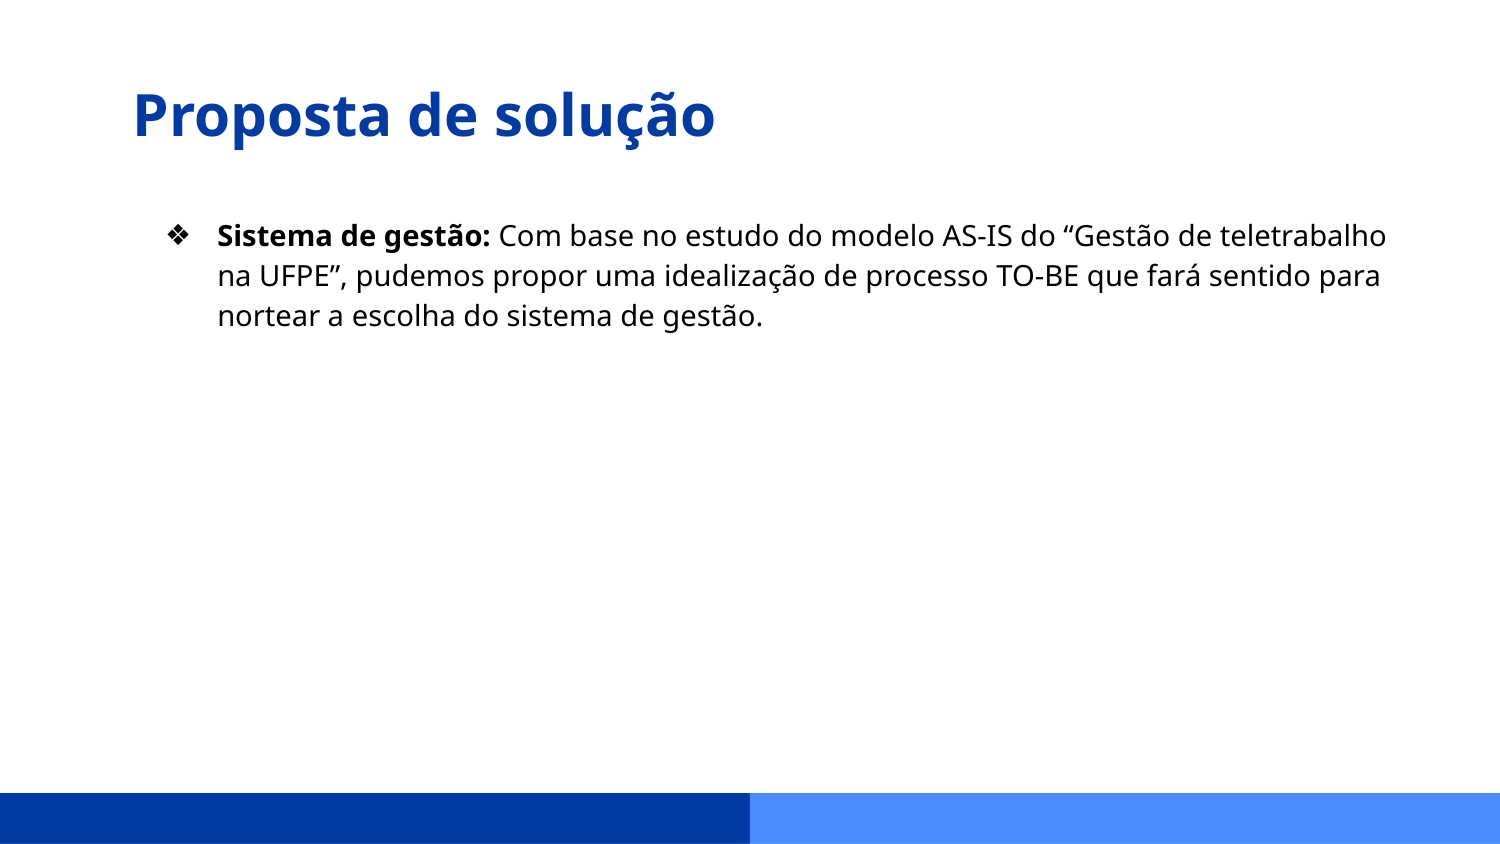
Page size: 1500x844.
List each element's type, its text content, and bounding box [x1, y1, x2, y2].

text_box Sistema de gestão: Com base no estudo do modelo AS-IS do “Gestão de teletrabalho na UFPE”, pudemos propor uma idealização de processo TO-BE que fará sentido para nortear a escolha do sistema de gestão. [127, 196, 1444, 348]
text_box [749, 793, 1500, 844]
text_box [0, 793, 749, 844]
title Proposta de solução [117, 62, 1383, 217]
